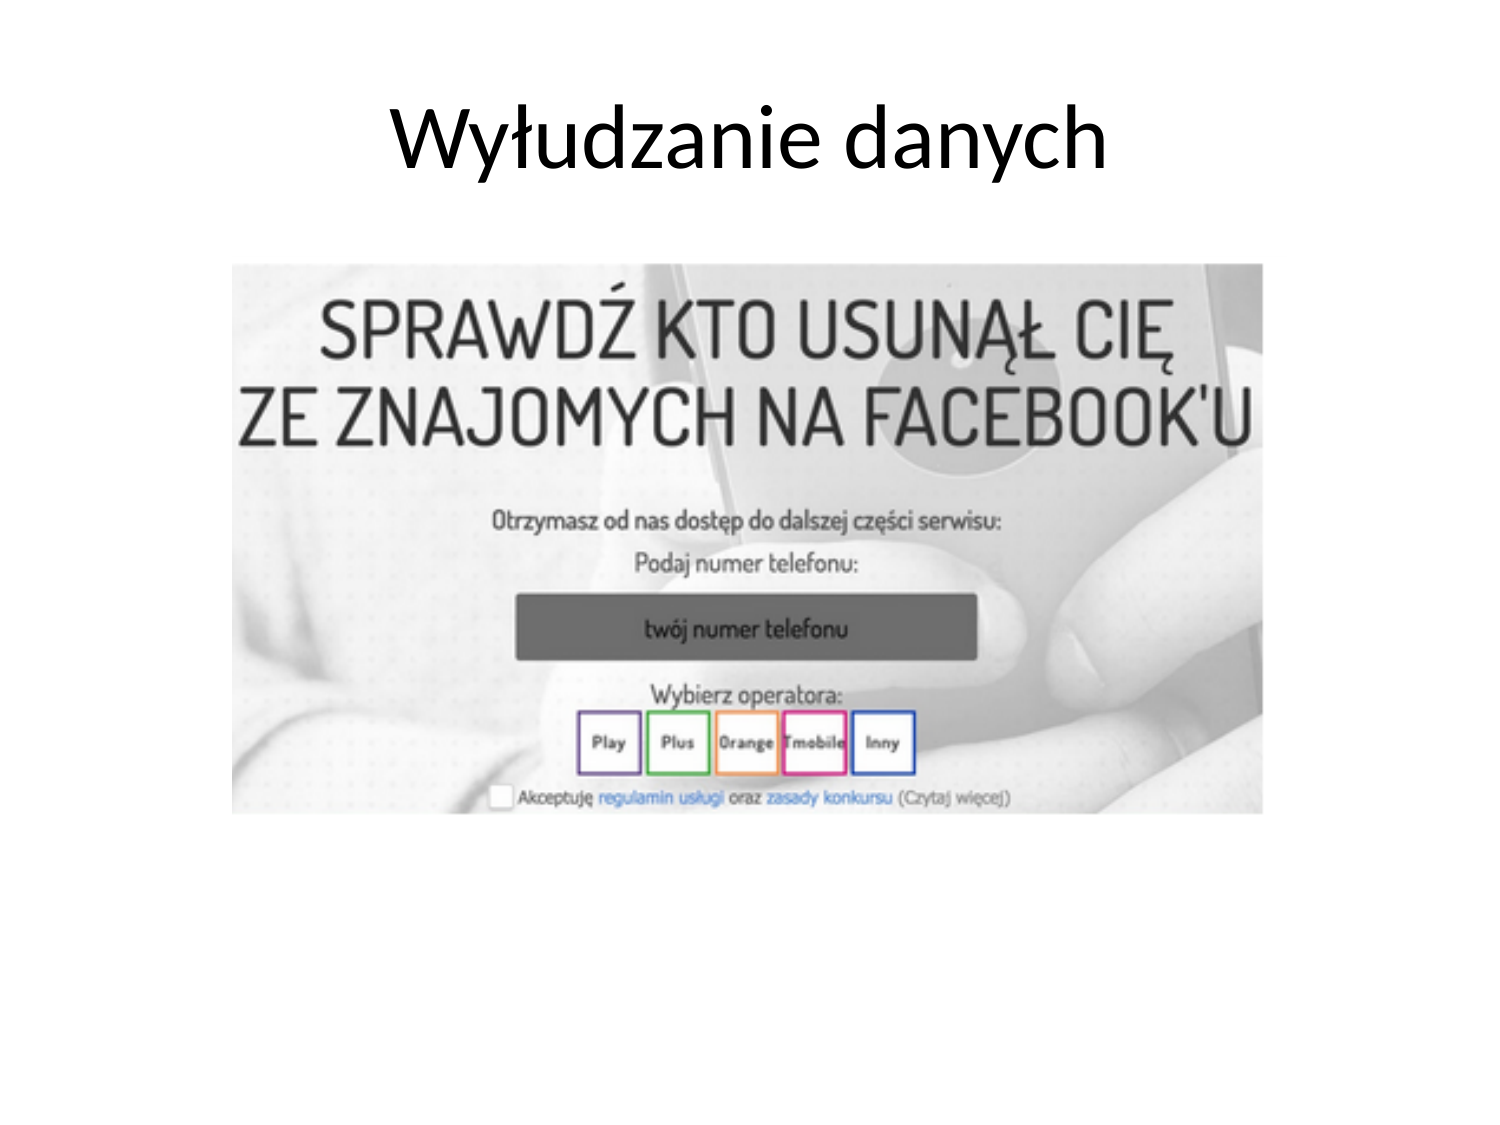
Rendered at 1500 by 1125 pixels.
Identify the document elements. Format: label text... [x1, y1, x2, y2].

title Wyłudzanie danych [75, 45, 1425, 233]
picture [232, 254, 1287, 817]
